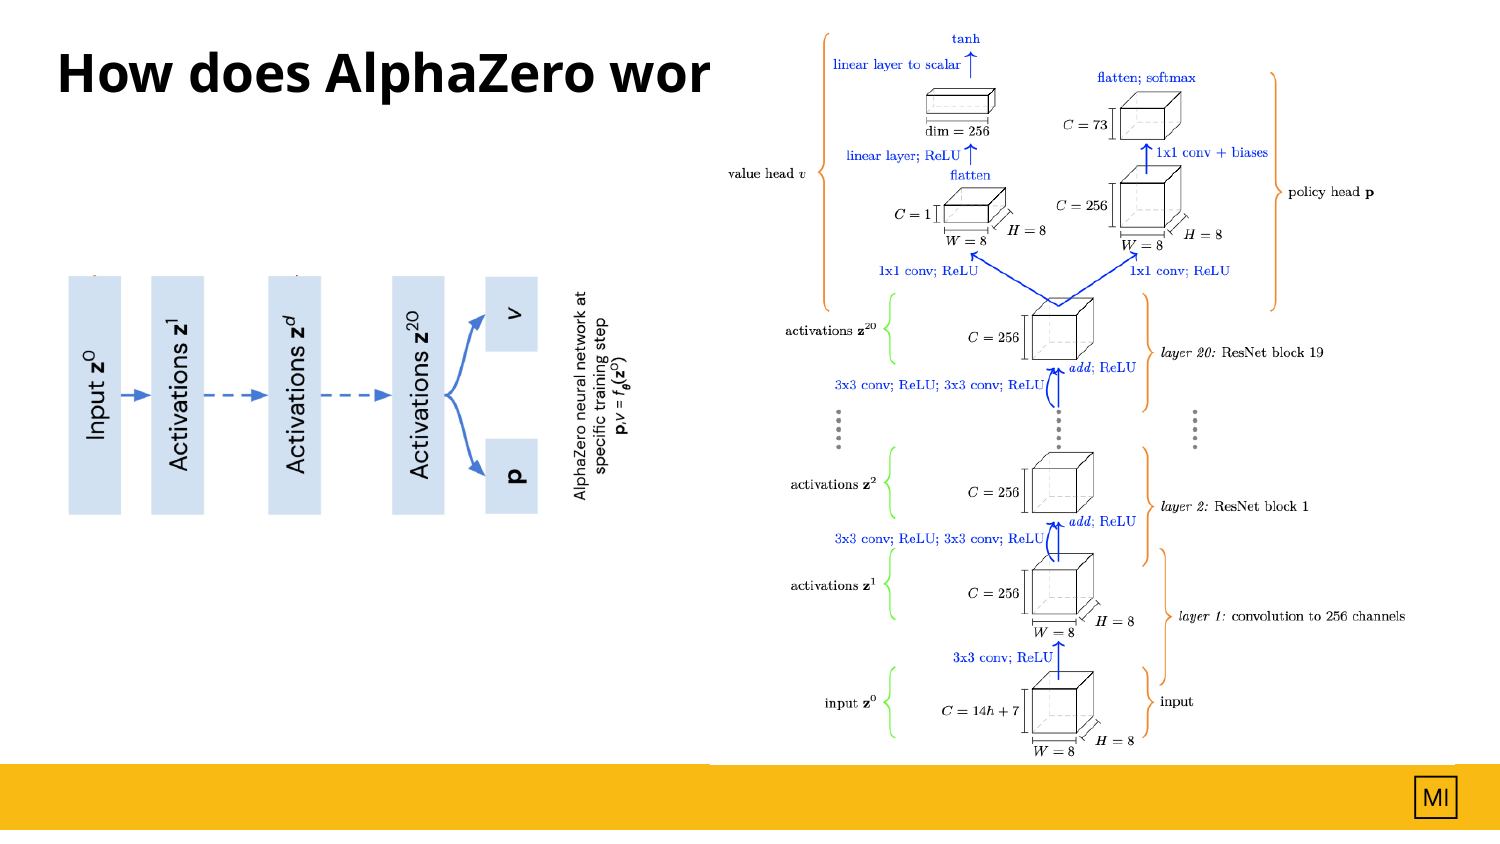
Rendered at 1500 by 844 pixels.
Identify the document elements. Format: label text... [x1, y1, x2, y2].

picture [64, 275, 656, 520]
picture [710, 13, 1455, 765]
picture [1403, 767, 1467, 831]
title How does AlphaZero work? [41, 24, 705, 119]
